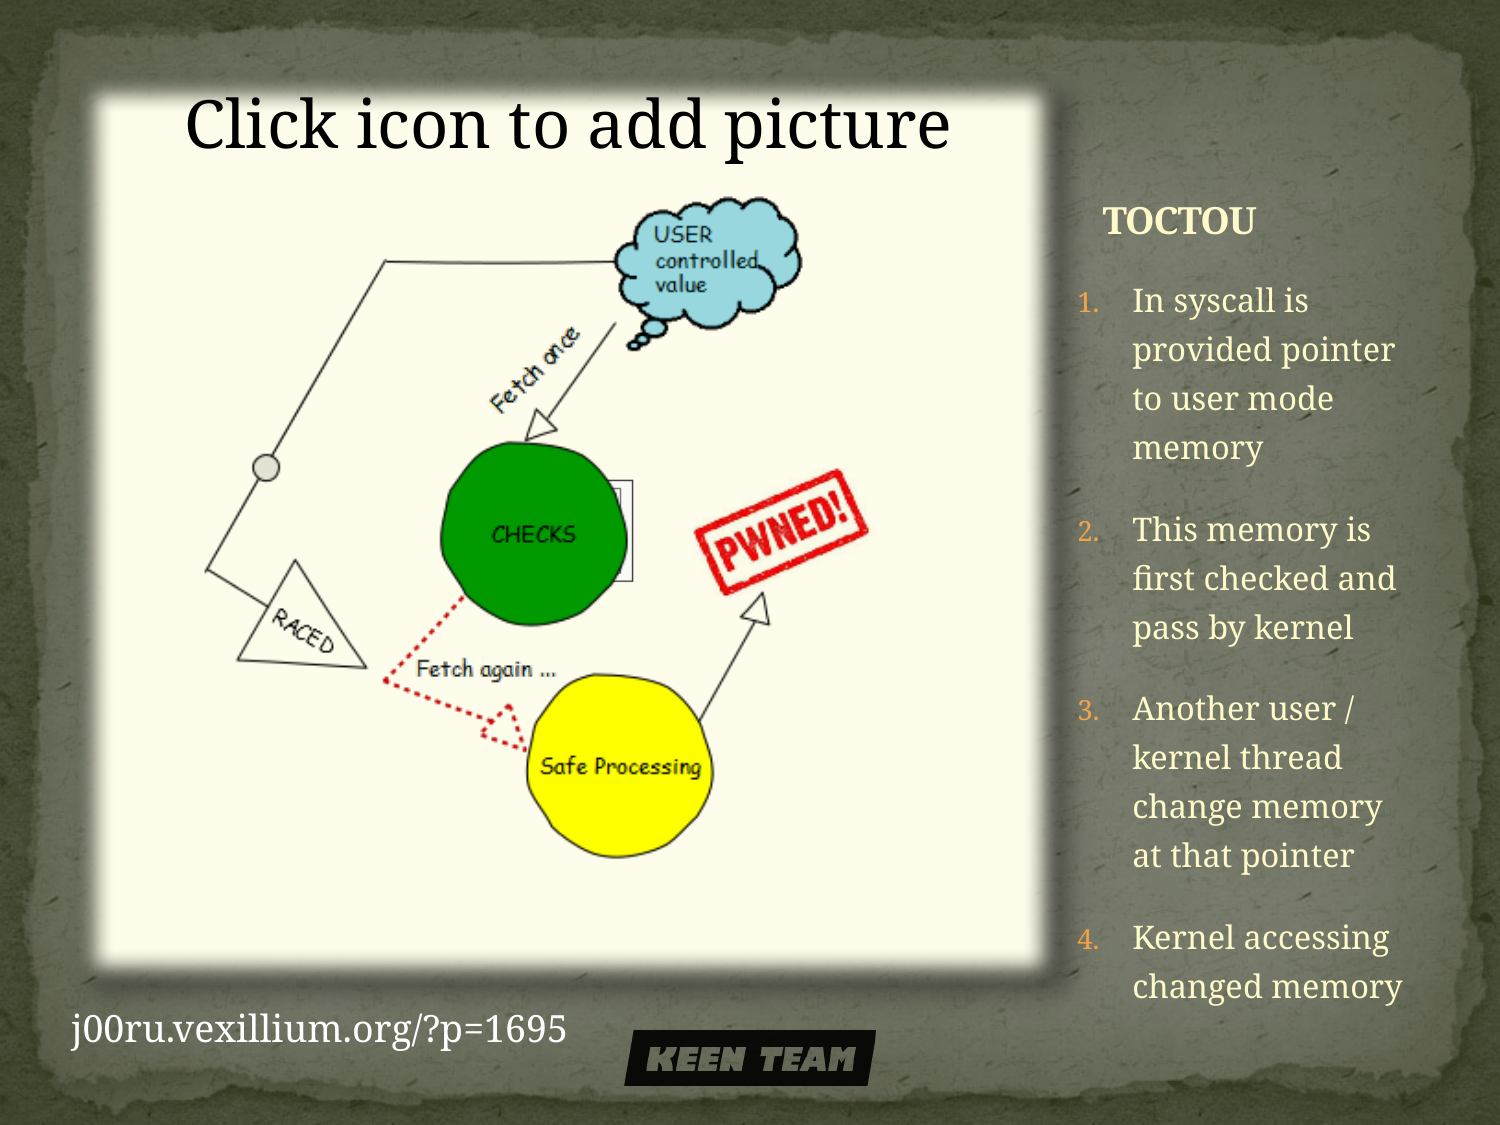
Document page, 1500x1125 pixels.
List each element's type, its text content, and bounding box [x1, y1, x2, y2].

text_box j00ru.vexillium.org/?p=1695 [56, 997, 584, 1058]
picture [76, 76, 1061, 986]
list In syscall is provided pointer to user mode memory This memory is first checked and pass by kernel Another user / kernel thread change memory at that pointer Kernel accessing changed memory [1062, 262, 1425, 1059]
picture [624, 1030, 876, 1086]
title TOCTOU [1087, 74, 1425, 250]
